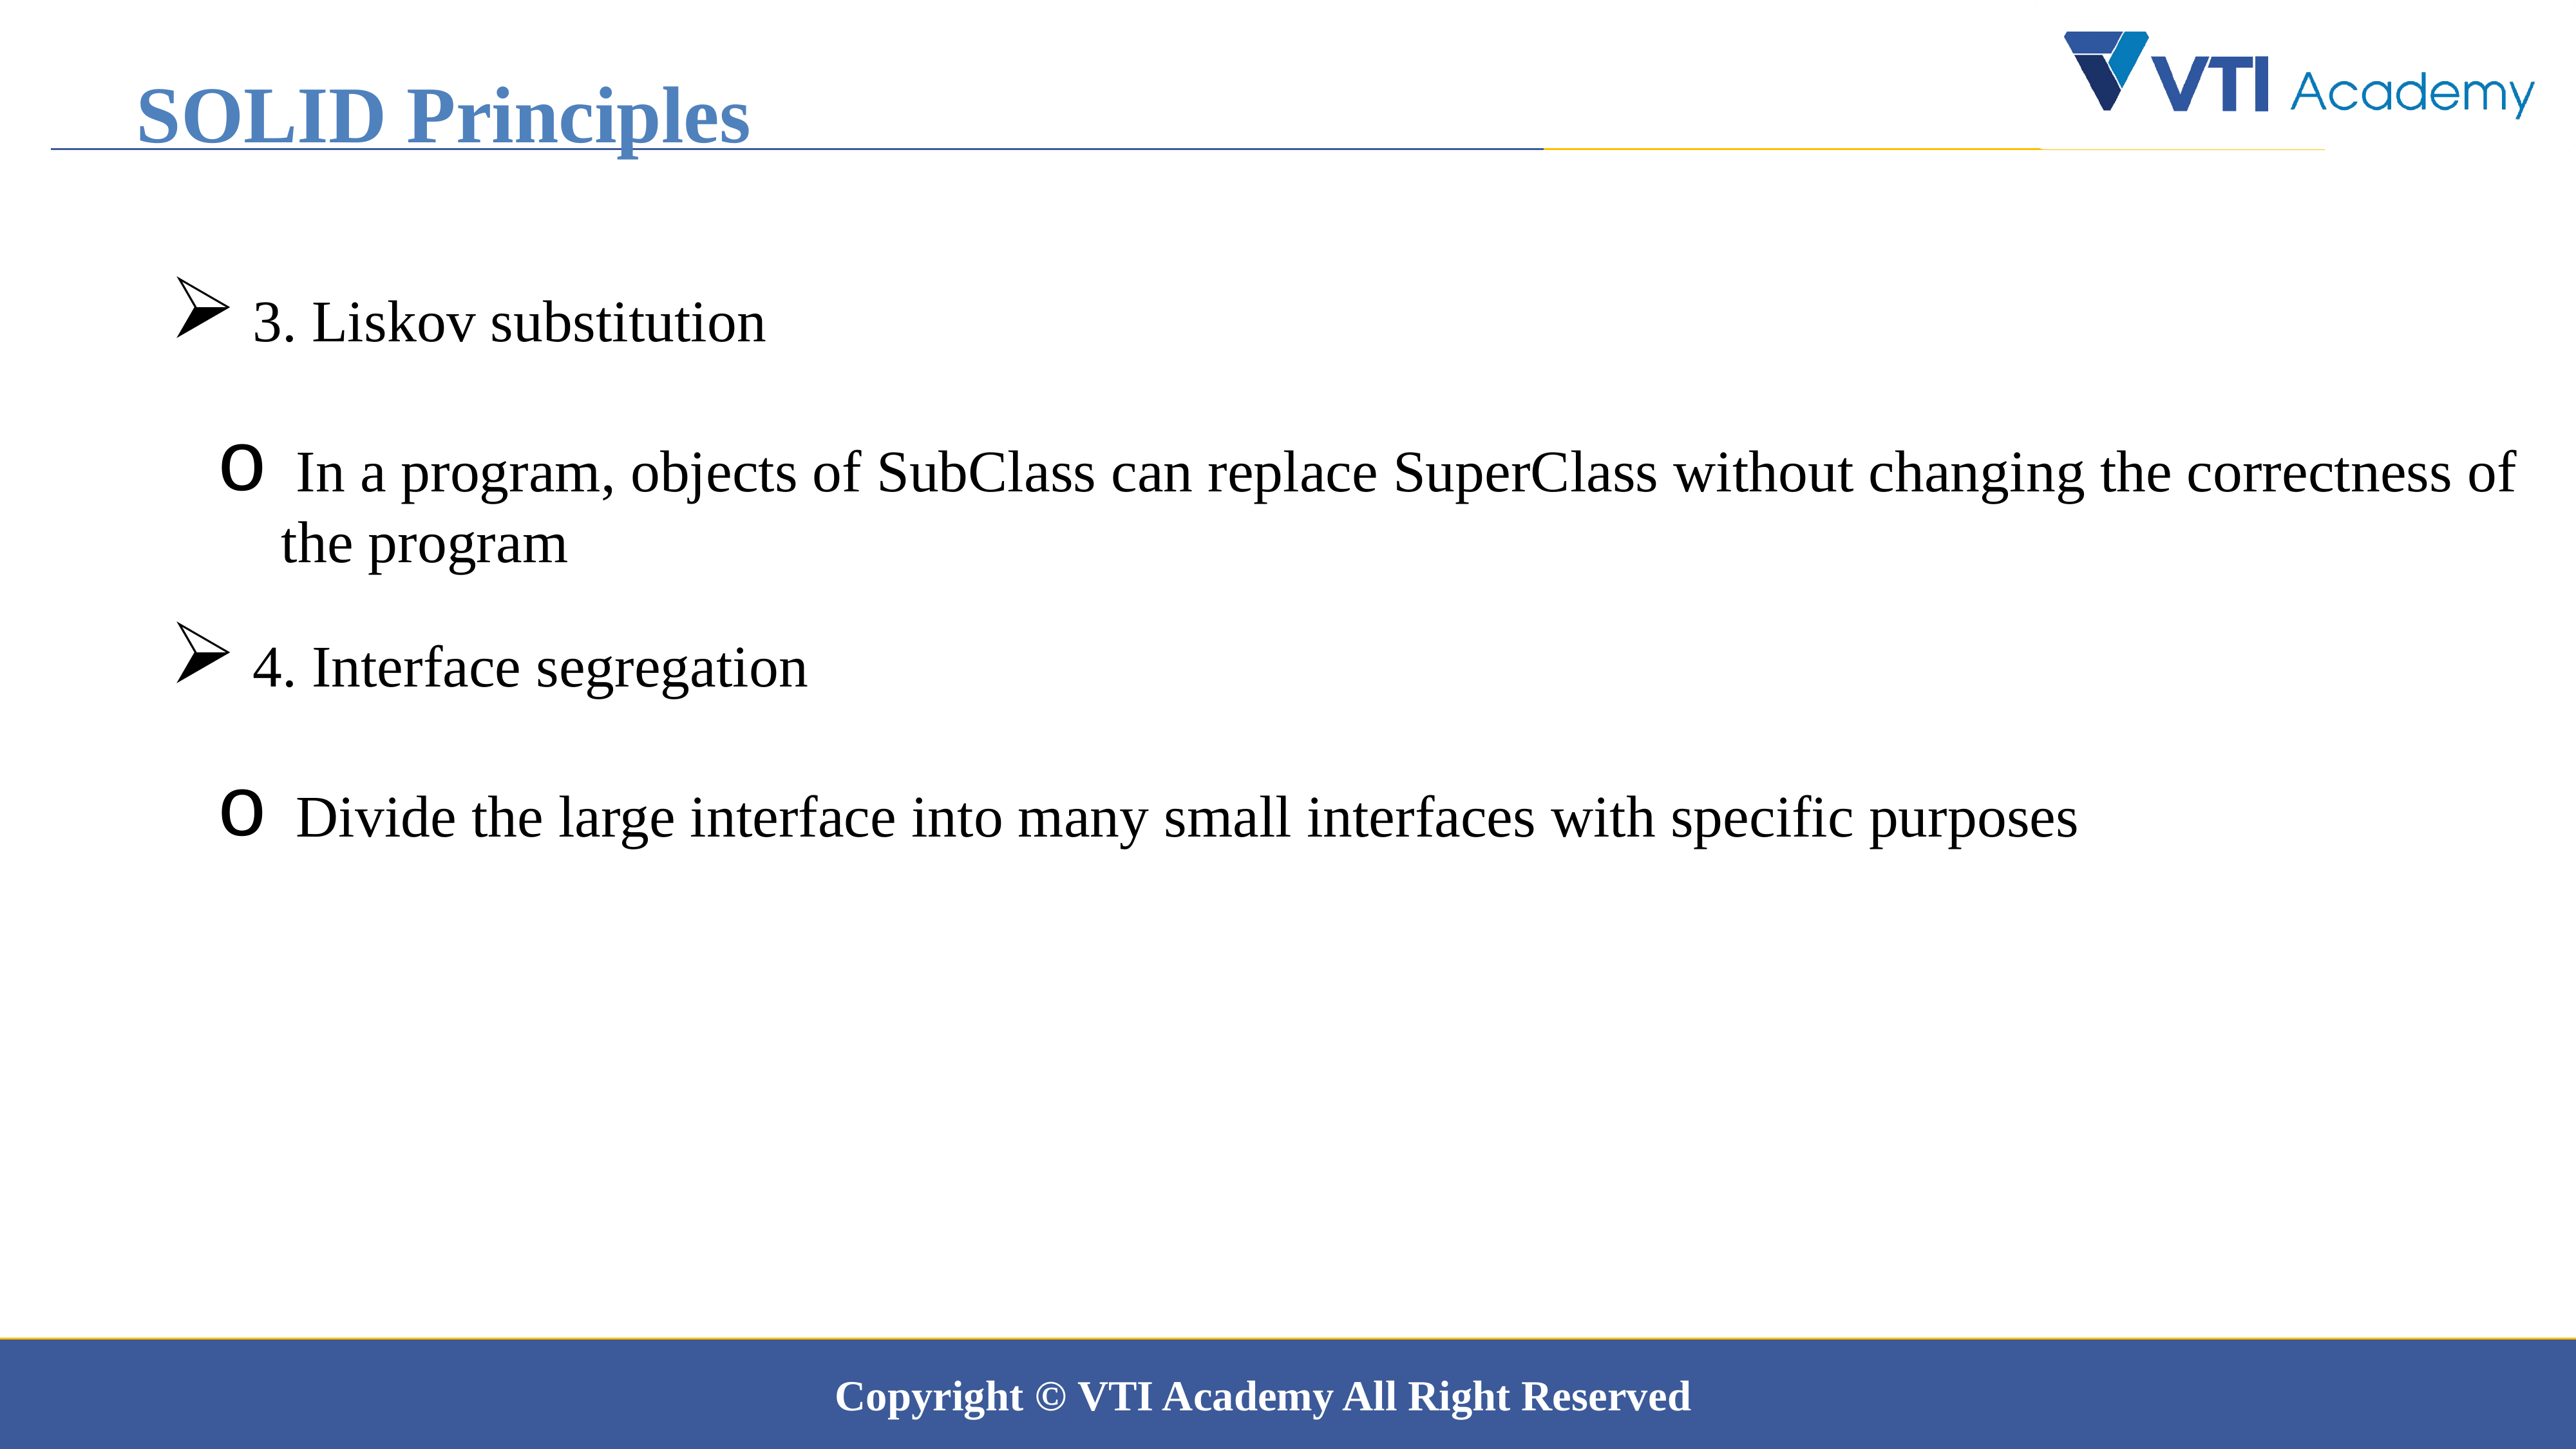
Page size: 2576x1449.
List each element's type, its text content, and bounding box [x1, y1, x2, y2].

picture [2034, 0, 2576, 149]
text_box 3. Liskov substitution In a program, objects of SubClass can replace SuperClass without changing the correctness of the program [160, 278, 2555, 597]
text_box 4. Interface segregation Divide the large interface into many small interfaces with specific purposes [160, 623, 2213, 896]
text_box SOLID Principles [126, 60, 1612, 161]
